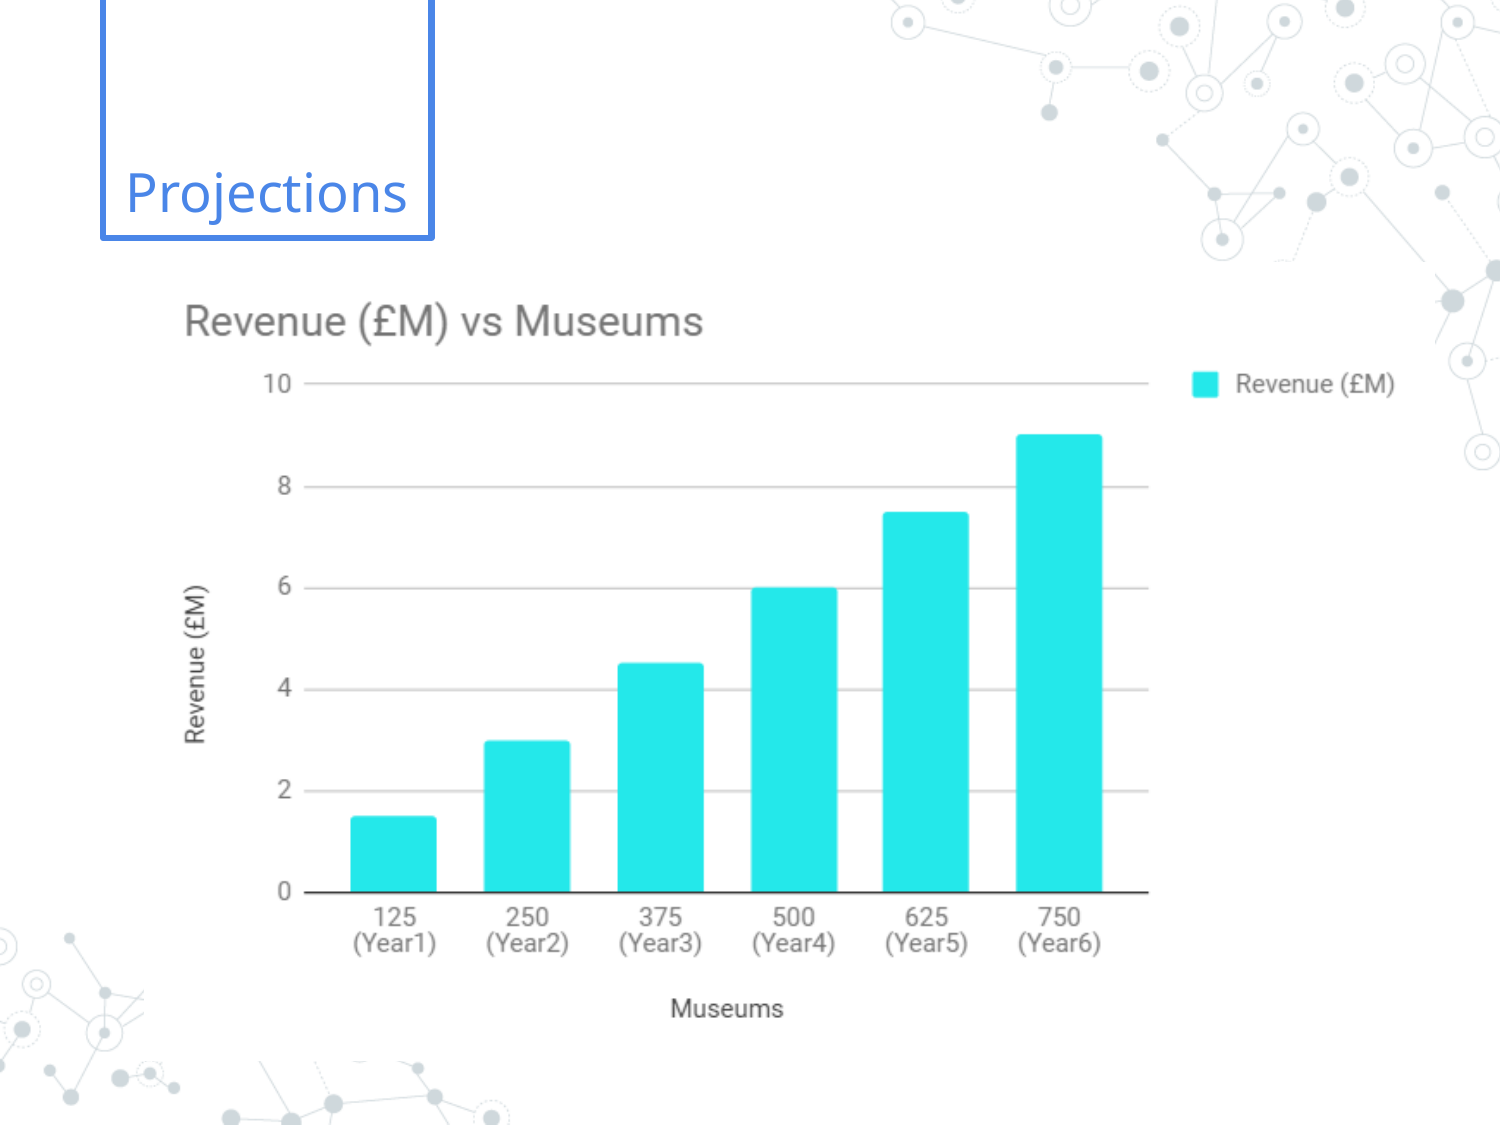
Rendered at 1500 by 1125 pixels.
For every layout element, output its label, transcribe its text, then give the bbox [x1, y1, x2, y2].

text_box Projections [103, 0, 432, 239]
picture [0, 0, 1500, 1125]
